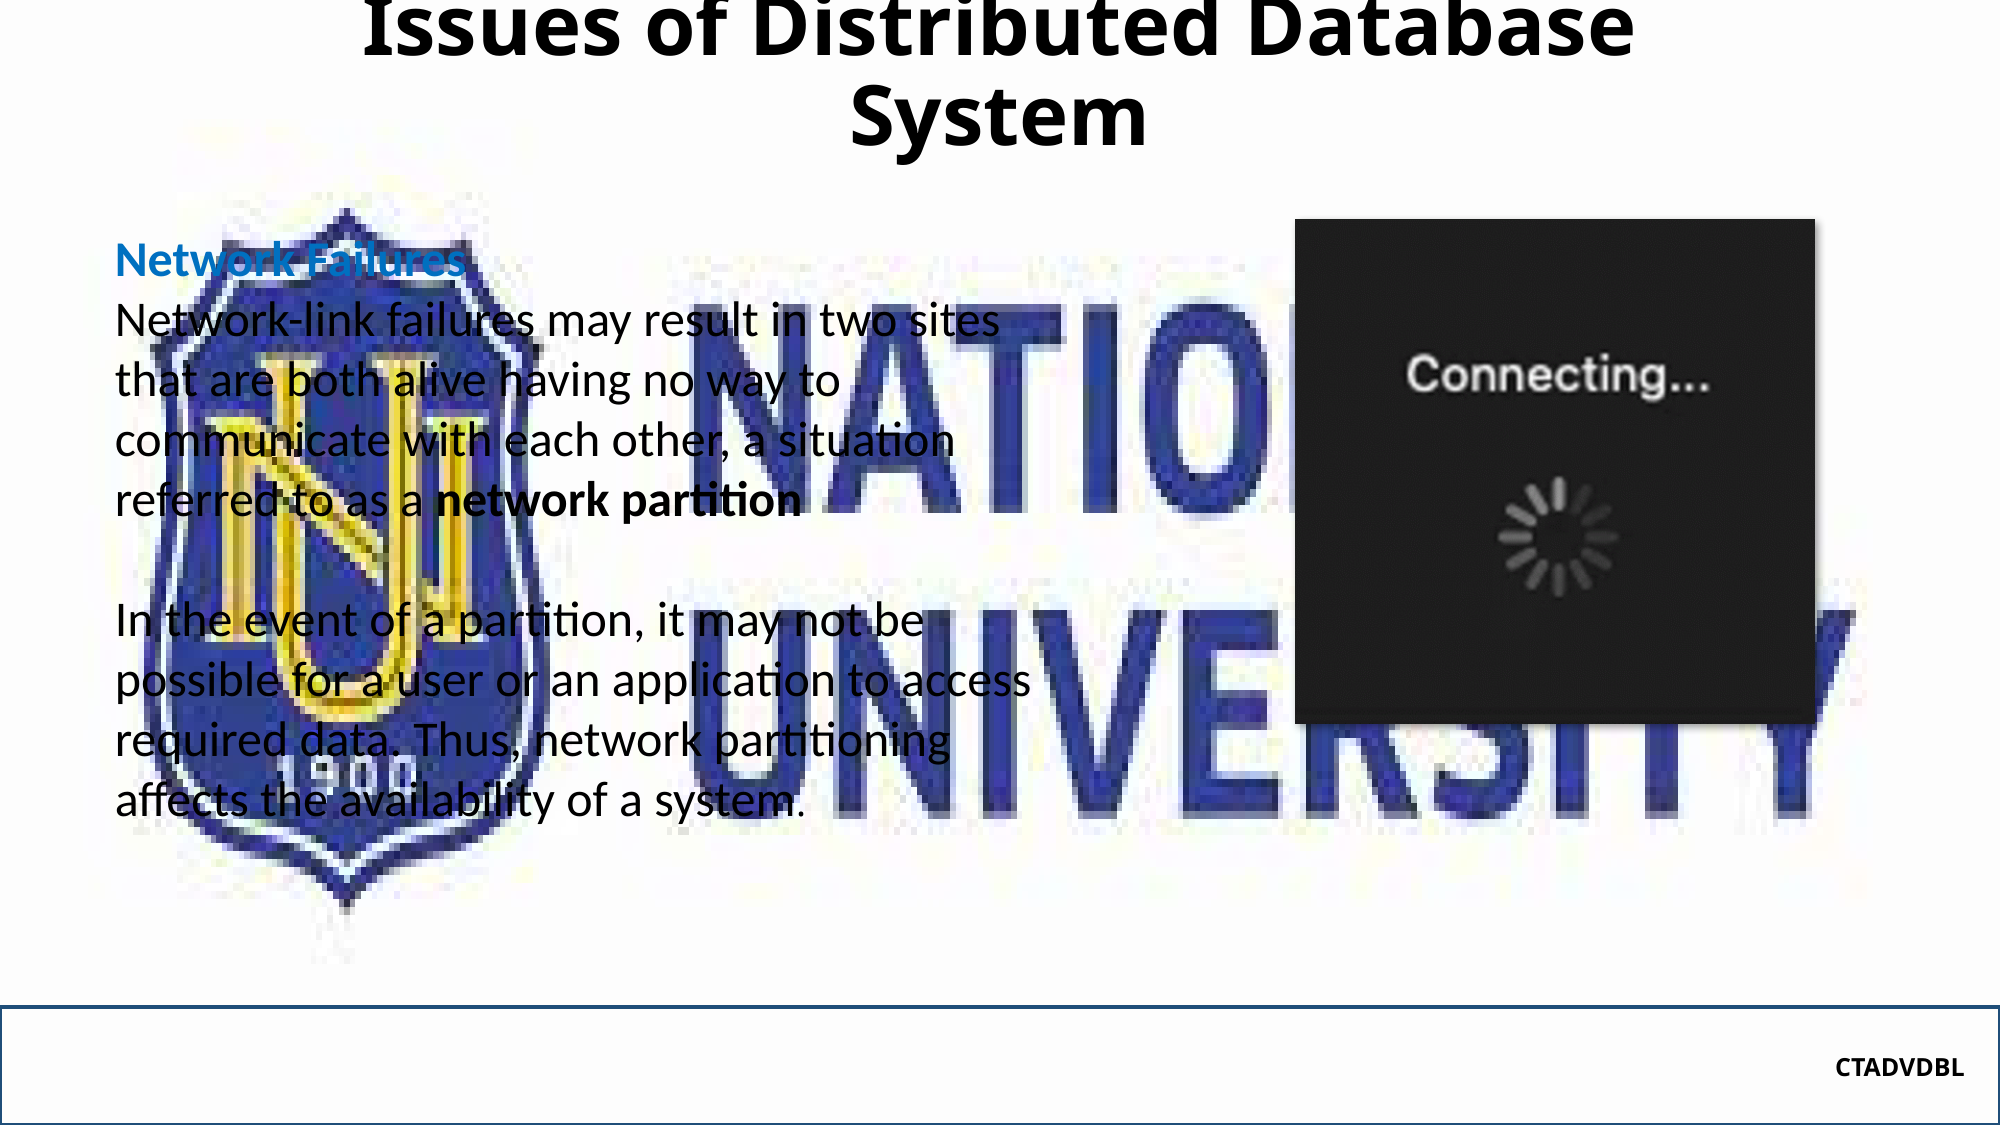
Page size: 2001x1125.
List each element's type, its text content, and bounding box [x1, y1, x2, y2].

picture [0, 0, 2000, 1007]
title Issues of Distributed Database System [249, 31, 1750, 172]
text_box Network Failures Network-link failures may result in two sites that are both alive having no way to communicate with each other, a situation referred to as a network partition In the event of a partition, it may not be possible for a user or an application to access required data. Thus, network partitioning affects the availability of a system. [99, 219, 1054, 895]
footer CTADVDBL [0, 1007, 2000, 1125]
